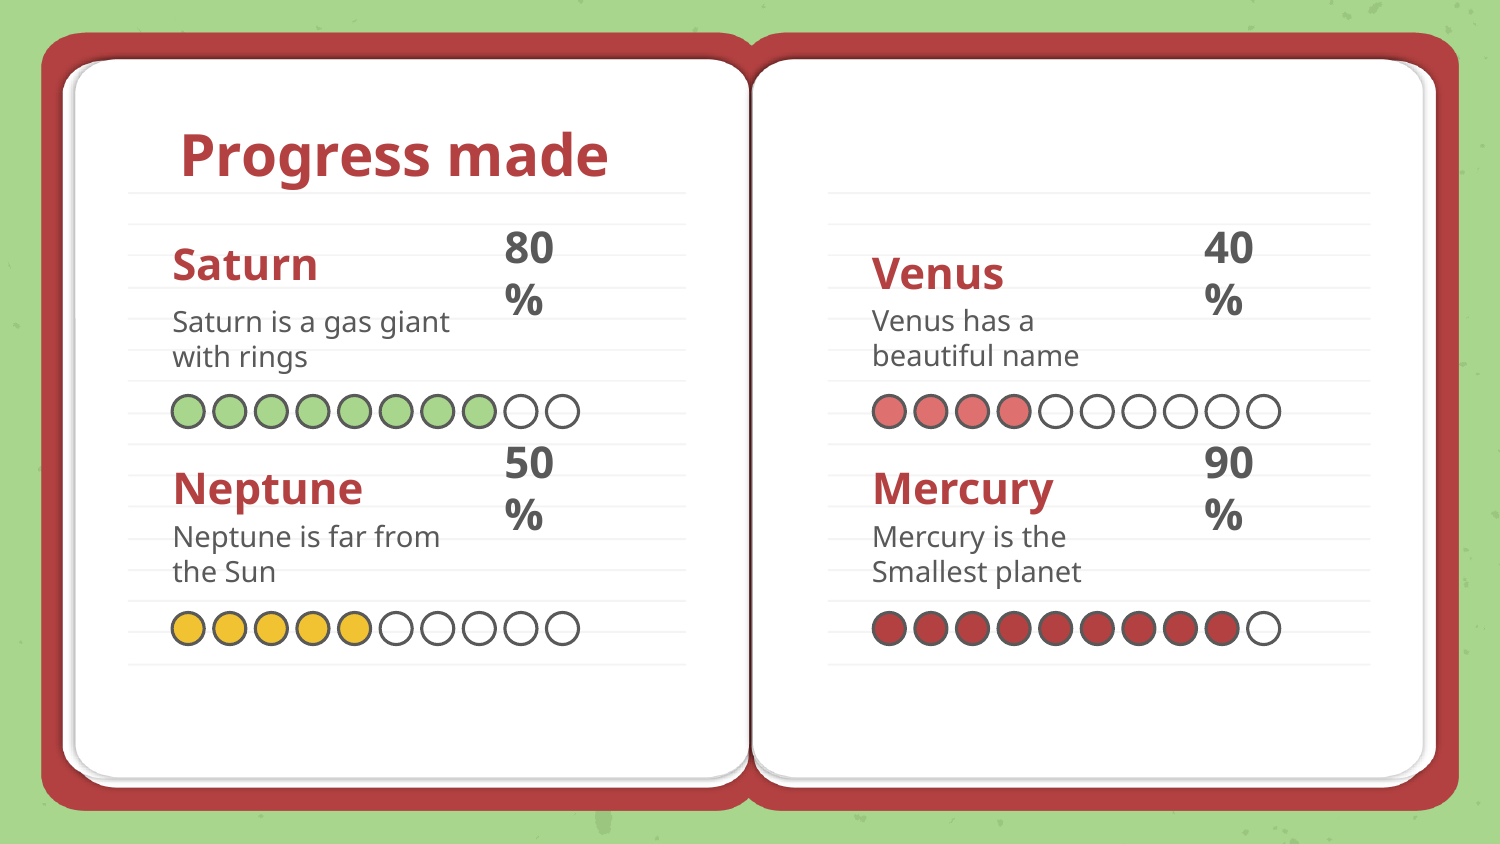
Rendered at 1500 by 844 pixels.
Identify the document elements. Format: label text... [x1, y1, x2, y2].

text_box Neptune is far from the Sun [157, 506, 471, 600]
text_box [1247, 612, 1280, 645]
text_box [463, 395, 496, 428]
text_box [338, 395, 371, 428]
title Progress made [164, 116, 702, 250]
text_box Saturn is a gas giant with rings [157, 290, 471, 385]
text_box 40% [1189, 239, 1304, 305]
text_box [504, 395, 537, 428]
text_box [546, 395, 579, 428]
text_box [421, 612, 454, 645]
text_box [873, 395, 906, 428]
text_box [172, 612, 205, 645]
text_box [338, 612, 371, 645]
text_box [546, 612, 579, 645]
text_box [213, 395, 246, 428]
text_box [255, 612, 288, 645]
text_box [296, 612, 329, 645]
text_box Venus [856, 239, 1122, 290]
text_box Saturn [157, 239, 422, 290]
text_box [914, 395, 947, 428]
text_box [296, 395, 329, 428]
text_box [1164, 395, 1197, 428]
text_box [1247, 395, 1280, 428]
text_box [421, 395, 454, 428]
text_box [255, 395, 288, 428]
text_box 50% [489, 454, 604, 520]
text_box [914, 612, 947, 645]
text_box [213, 612, 246, 645]
text_box [463, 612, 496, 645]
text_box [1206, 395, 1239, 428]
text_box 90% [1189, 454, 1304, 520]
text_box [1122, 612, 1155, 645]
text_box [1164, 612, 1197, 645]
text_box [1206, 612, 1239, 645]
text_box [998, 395, 1031, 428]
text_box [504, 612, 537, 645]
text_box [1039, 612, 1072, 645]
text_box 80% [489, 239, 604, 305]
text_box Neptune [157, 454, 422, 506]
picture [41, 32, 1459, 811]
text_box Venus has a beautiful name [856, 290, 1171, 383]
text_box [1081, 612, 1114, 645]
text_box [956, 612, 989, 645]
text_box [1122, 395, 1155, 428]
text_box [380, 612, 413, 645]
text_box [0, 0, 1500, 844]
text_box Mercury [856, 454, 1122, 506]
text_box [1039, 395, 1072, 428]
text_box Mercury is the Smallest planet [856, 506, 1171, 600]
text_box [873, 612, 906, 645]
text_box [380, 395, 413, 428]
text_box [998, 612, 1031, 645]
text_box [1081, 395, 1114, 428]
text_box [956, 395, 989, 428]
text_box [172, 395, 205, 428]
